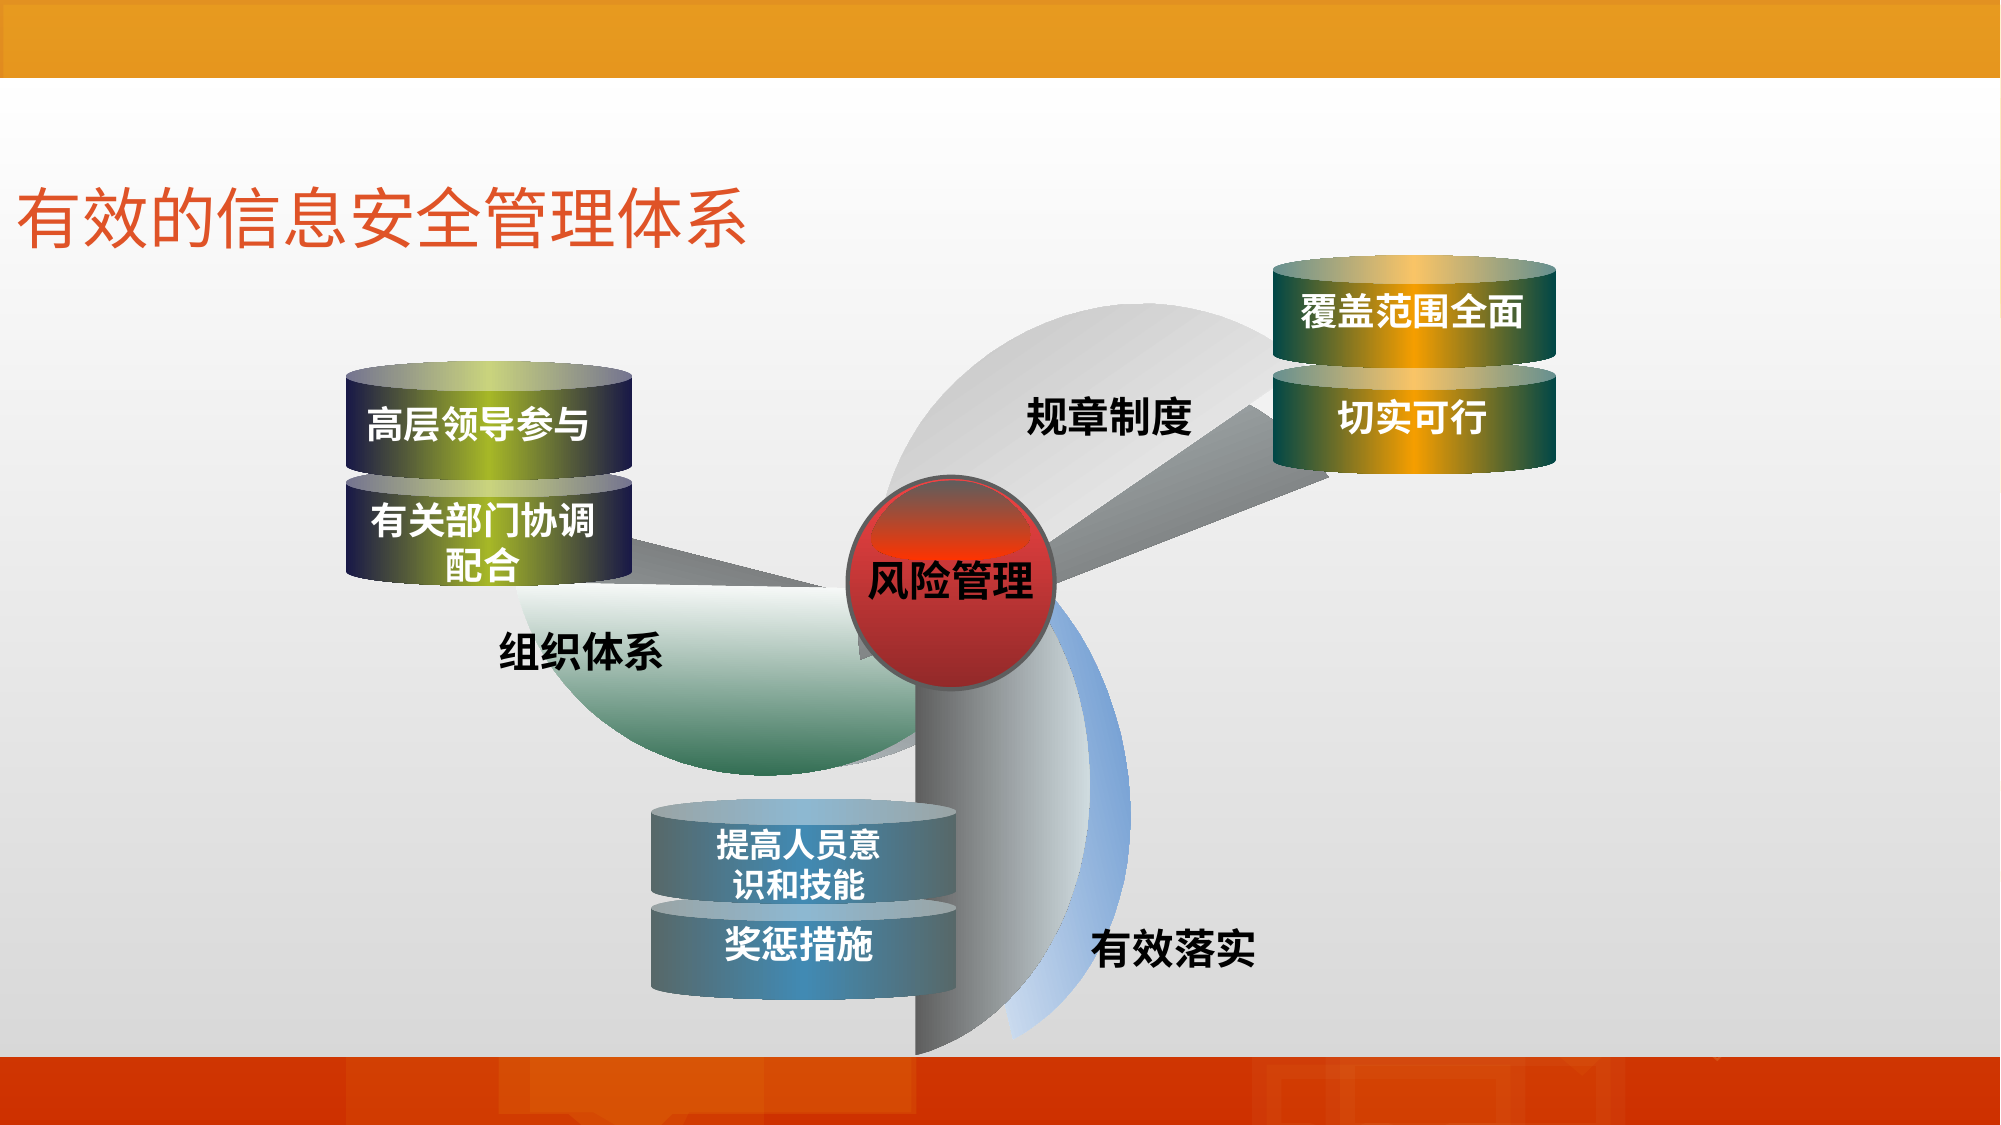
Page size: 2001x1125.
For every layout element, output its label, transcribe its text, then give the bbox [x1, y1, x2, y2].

text_box [915, 634, 1090, 1056]
text_box [0, 78, 2000, 1057]
text_box 规章制度 [1011, 383, 1229, 449]
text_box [651, 913, 957, 1000]
text_box 有效落实 [1070, 915, 1273, 981]
text_box 组织体系 [476, 618, 681, 684]
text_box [344, 467, 633, 596]
title 有效的信息安全管理体系 [0, 111, 1178, 265]
text_box [843, 733, 915, 766]
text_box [1272, 255, 1556, 368]
text_box [518, 584, 915, 776]
text_box [1004, 601, 1131, 1040]
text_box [345, 361, 633, 480]
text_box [847, 476, 1055, 690]
text_box [633, 538, 822, 587]
text_box [1055, 405, 1329, 583]
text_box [651, 798, 957, 913]
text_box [1272, 368, 1556, 475]
text_box [893, 303, 1272, 538]
